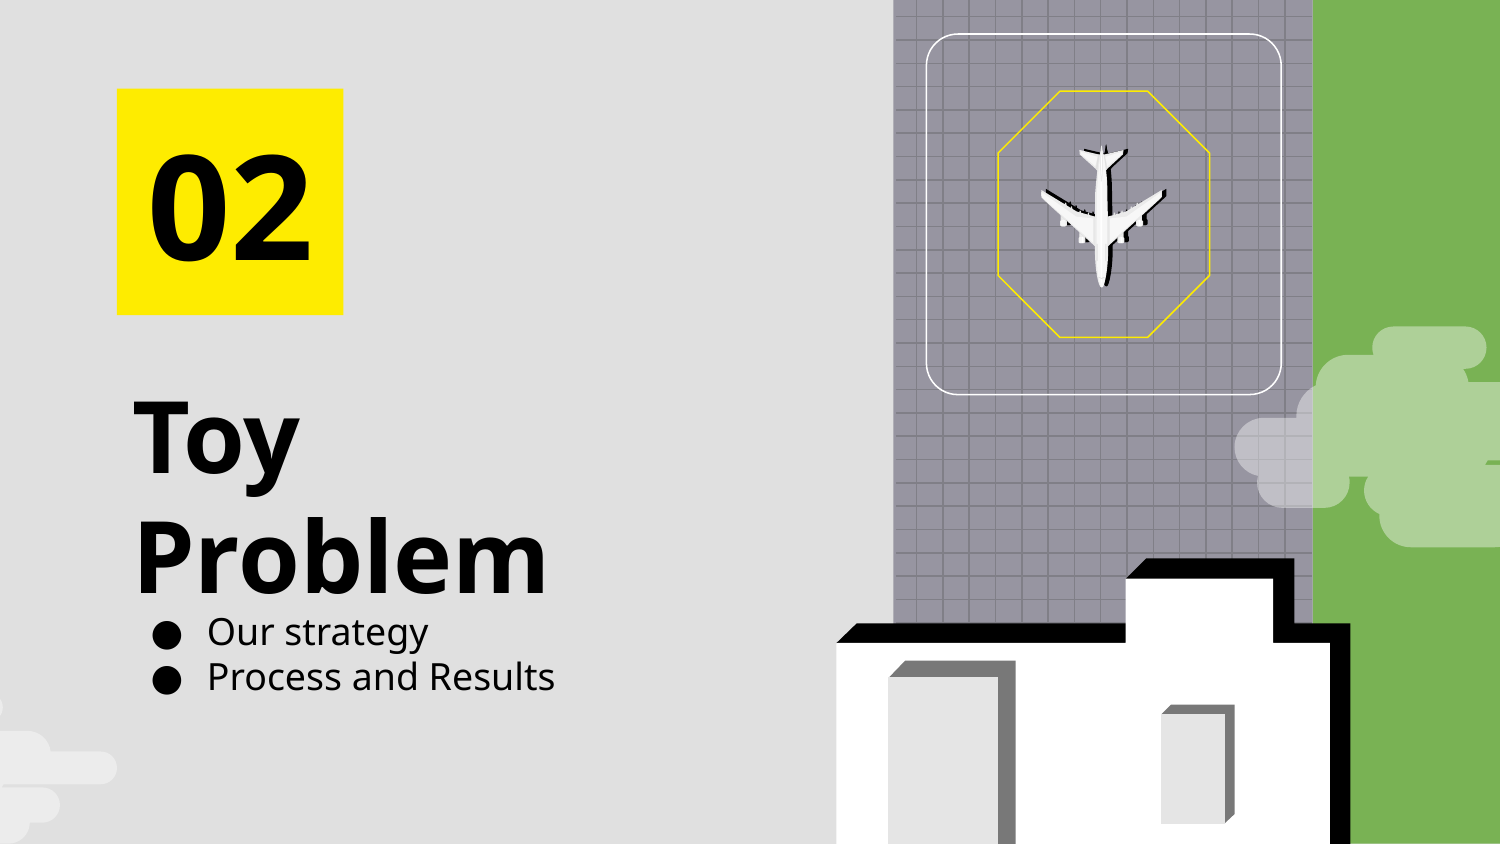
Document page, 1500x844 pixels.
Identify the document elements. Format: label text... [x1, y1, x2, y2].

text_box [1040, 143, 1167, 288]
text_box Our strategy Process and Results [116, 593, 611, 698]
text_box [836, 557, 1351, 844]
text_box [1234, 326, 1500, 548]
title Toy Problem [116, 364, 749, 624]
title 02 [116, 88, 344, 316]
